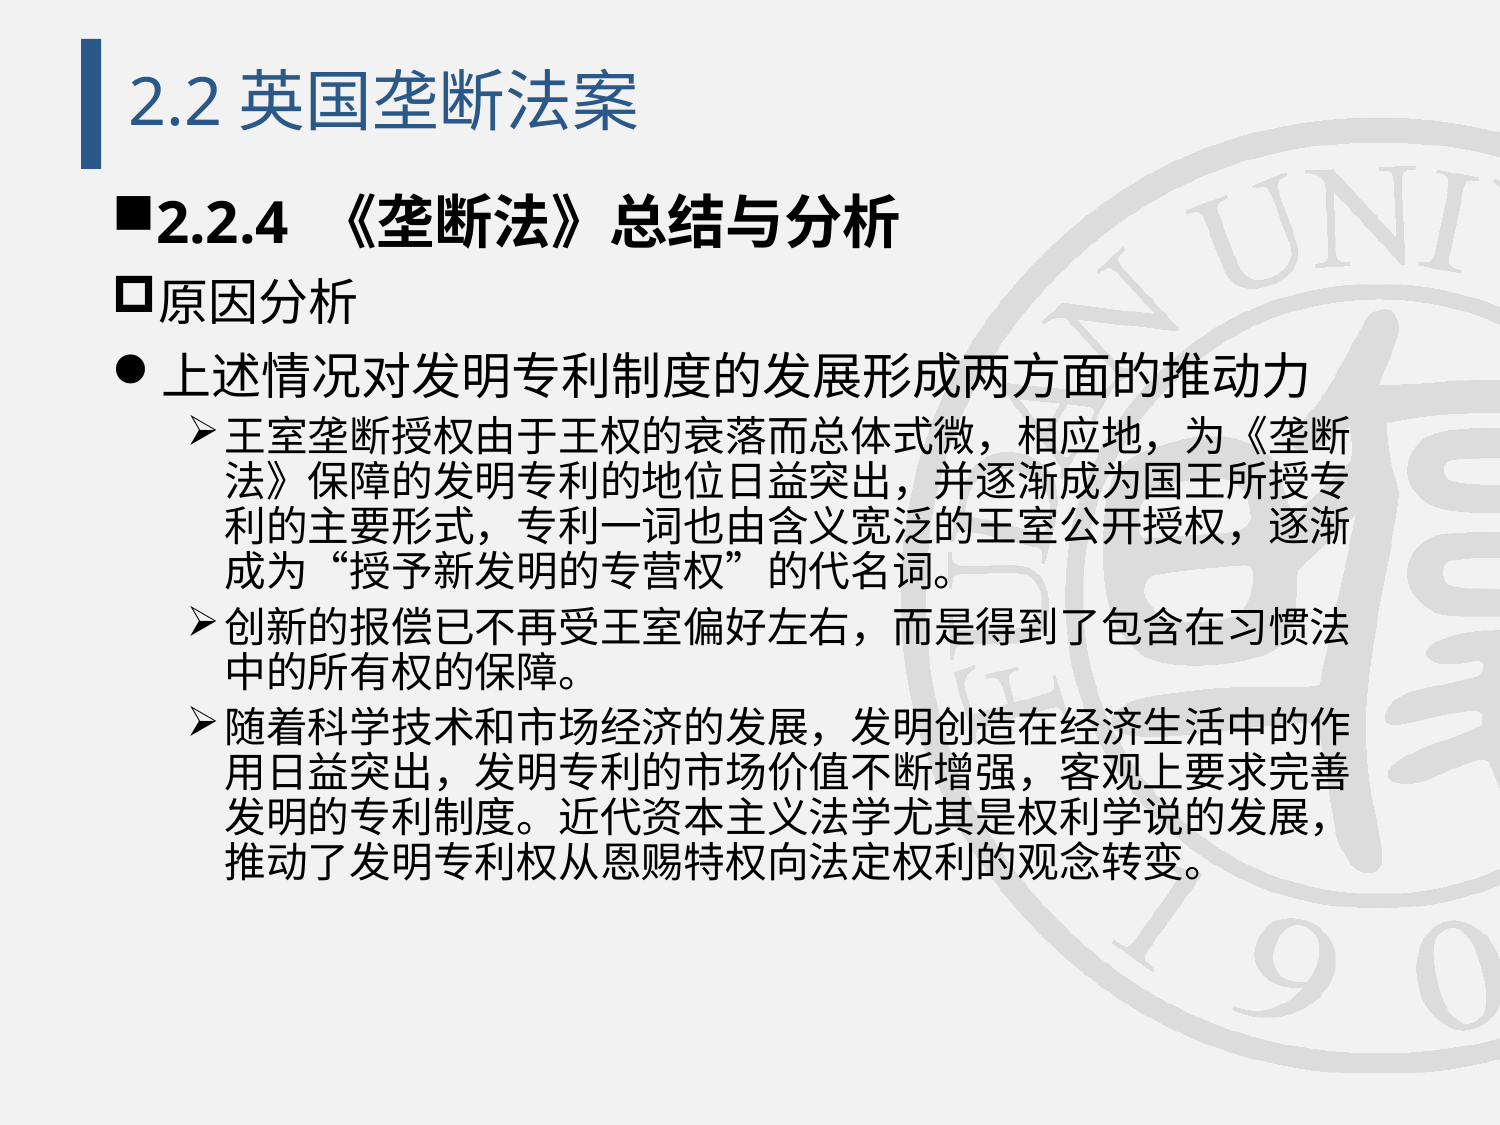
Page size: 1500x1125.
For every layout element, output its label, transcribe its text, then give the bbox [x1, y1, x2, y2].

title 2.2英国垄断法案 [113, 49, 1387, 159]
list 2.2.4 《垄断法》总结与分析 原因分析 上述情况对发明专利制度的发展形成两方面的推动力 王室垄断授权由于王权的衰落而总体式微，相应地，为《垄断法》保障的发明专利的地位日益突出，并逐渐成为国王所授专利的主要形式，专利一词也由含义宽泛的王室公开授权，逐渐成为“授予新发明的专营权”的代名词。 创新的报偿已不再受王室偏好左右，而是得到了包含在习惯法中的所有权的保障。 随着科学技术和市场经济的发展，发明创造在经济生活中的作用日益突出，发明专利的市场价值不断增强，客观上要求完善发明的专利制度。近代资本主义法学尤其是权利学说的发展，推动了发明专利权从恩赐特权向法定权利的观念转变。 [96, 185, 1387, 1014]
